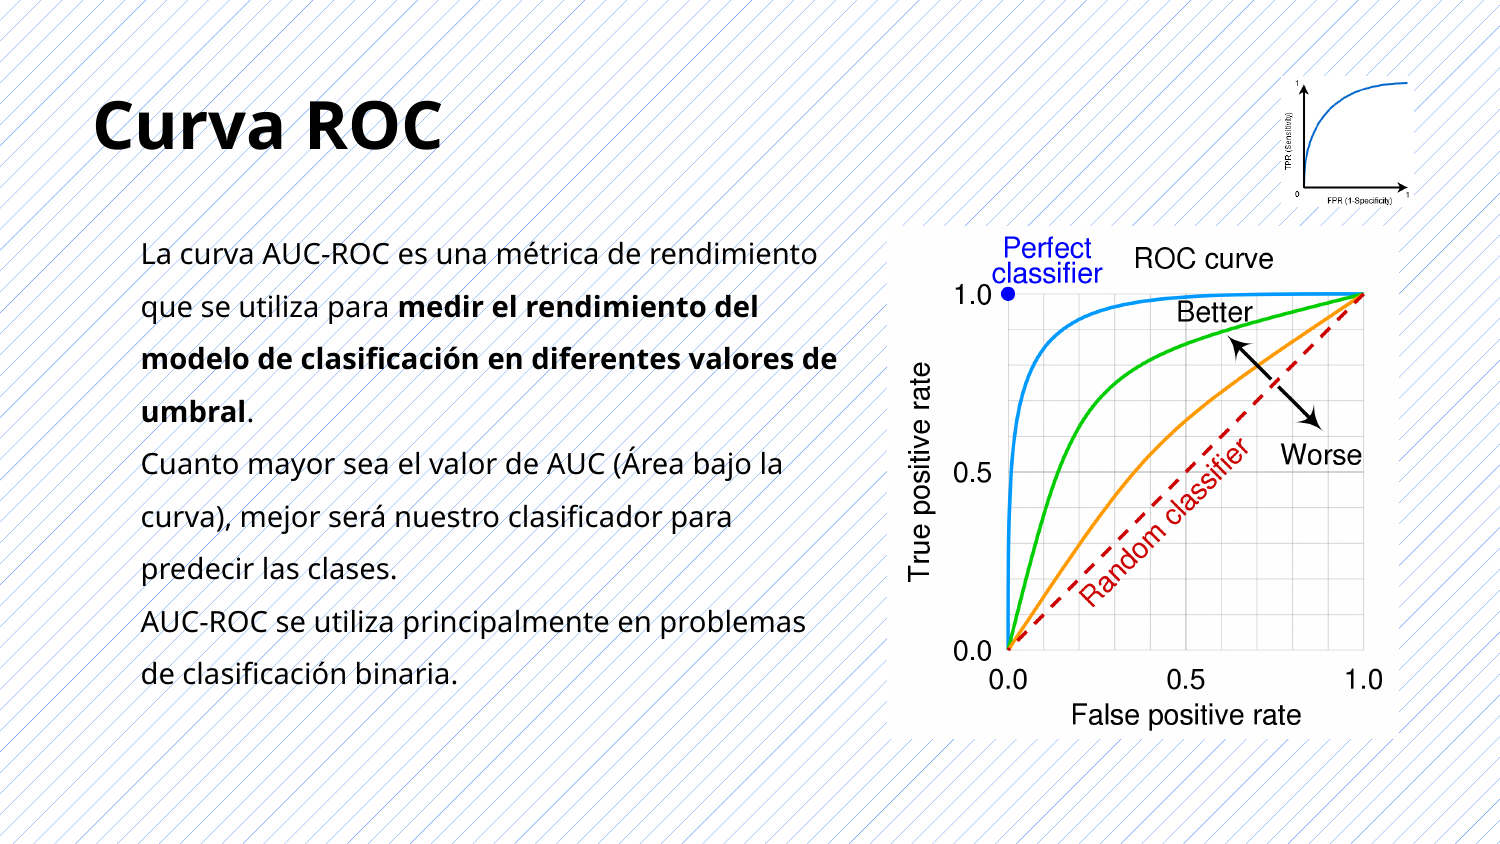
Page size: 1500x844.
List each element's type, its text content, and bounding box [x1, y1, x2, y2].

text_box La curva AUC-ROC es una métrica de rendimiento que se utiliza para medir el rendimiento del modelo de clasificación en diferentes valores de umbral. Cuanto mayor sea el valor de AUC (Área bajo la curva), mejor será nuestro clasificador para predecir las clases. AUC-ROC se utiliza principalmente en problemas de clasificación binaria. [125, 203, 856, 706]
picture [1280, 76, 1414, 207]
text_box [1404, 256, 1414, 323]
text_box Curva ROC [77, 76, 1279, 179]
picture [886, 225, 1400, 739]
